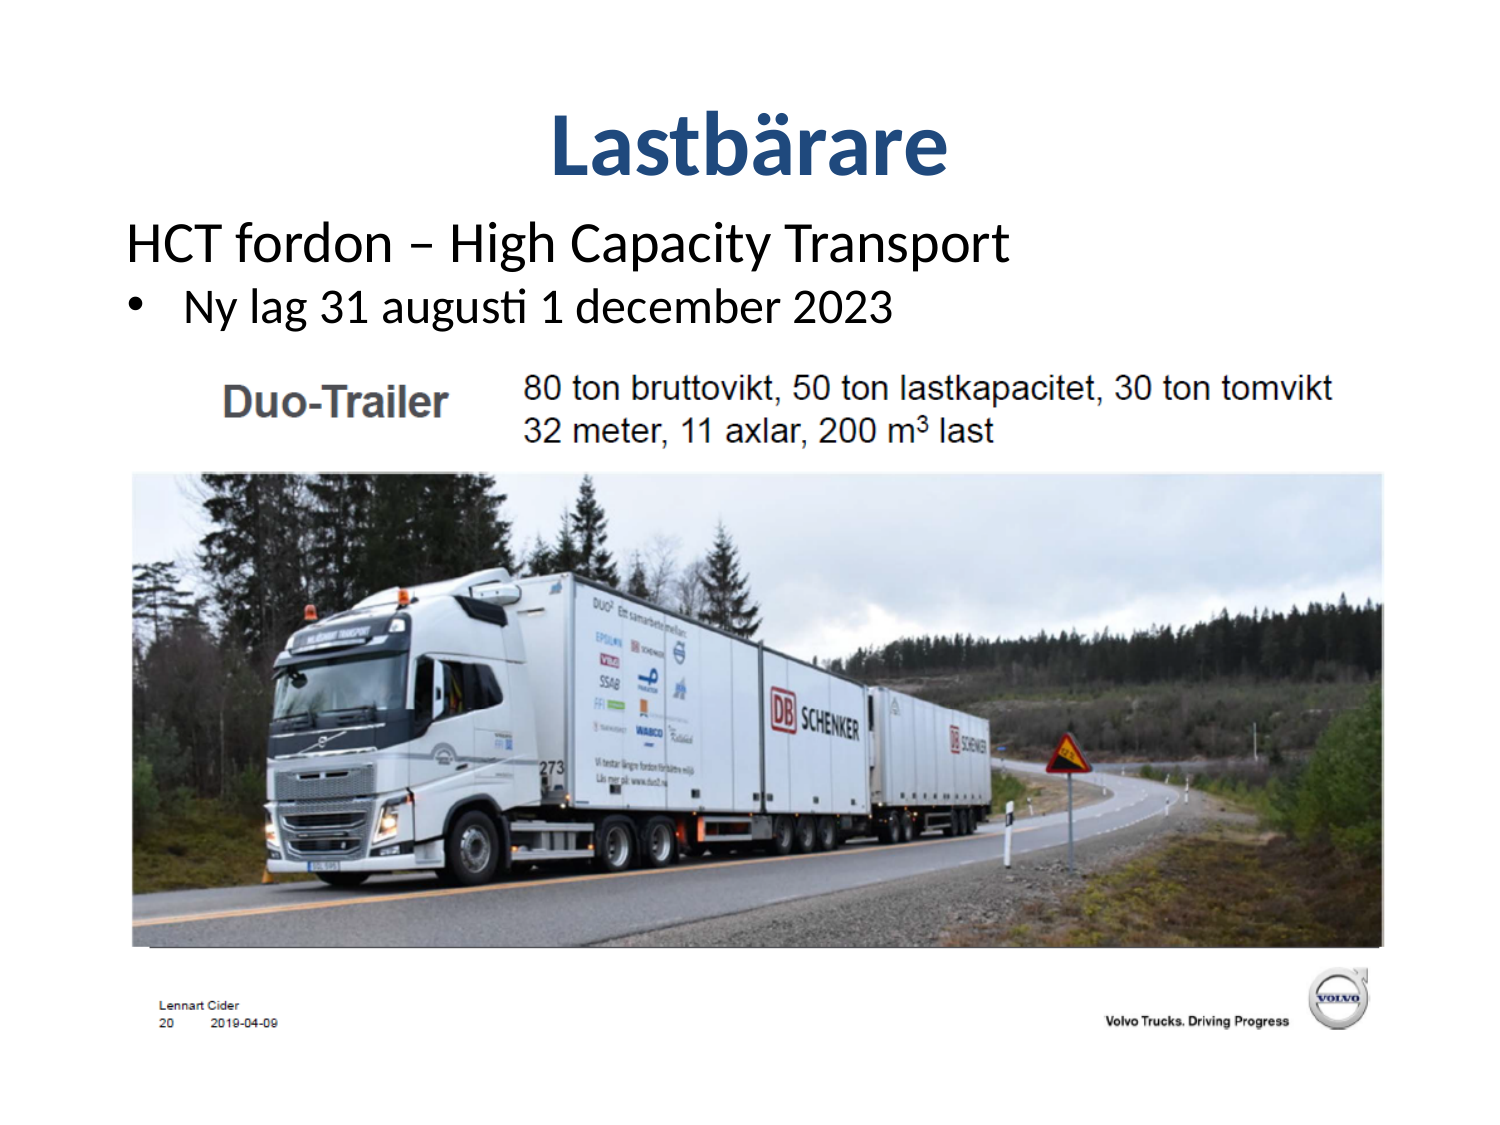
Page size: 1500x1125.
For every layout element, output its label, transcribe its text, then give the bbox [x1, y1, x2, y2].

text_box HCT fordon – High Capacity Transport Ny lag 31 augusti 1 december 2023 [112, 196, 1341, 341]
picture [95, 363, 1408, 1086]
title Lastbärare [75, 45, 1425, 233]
